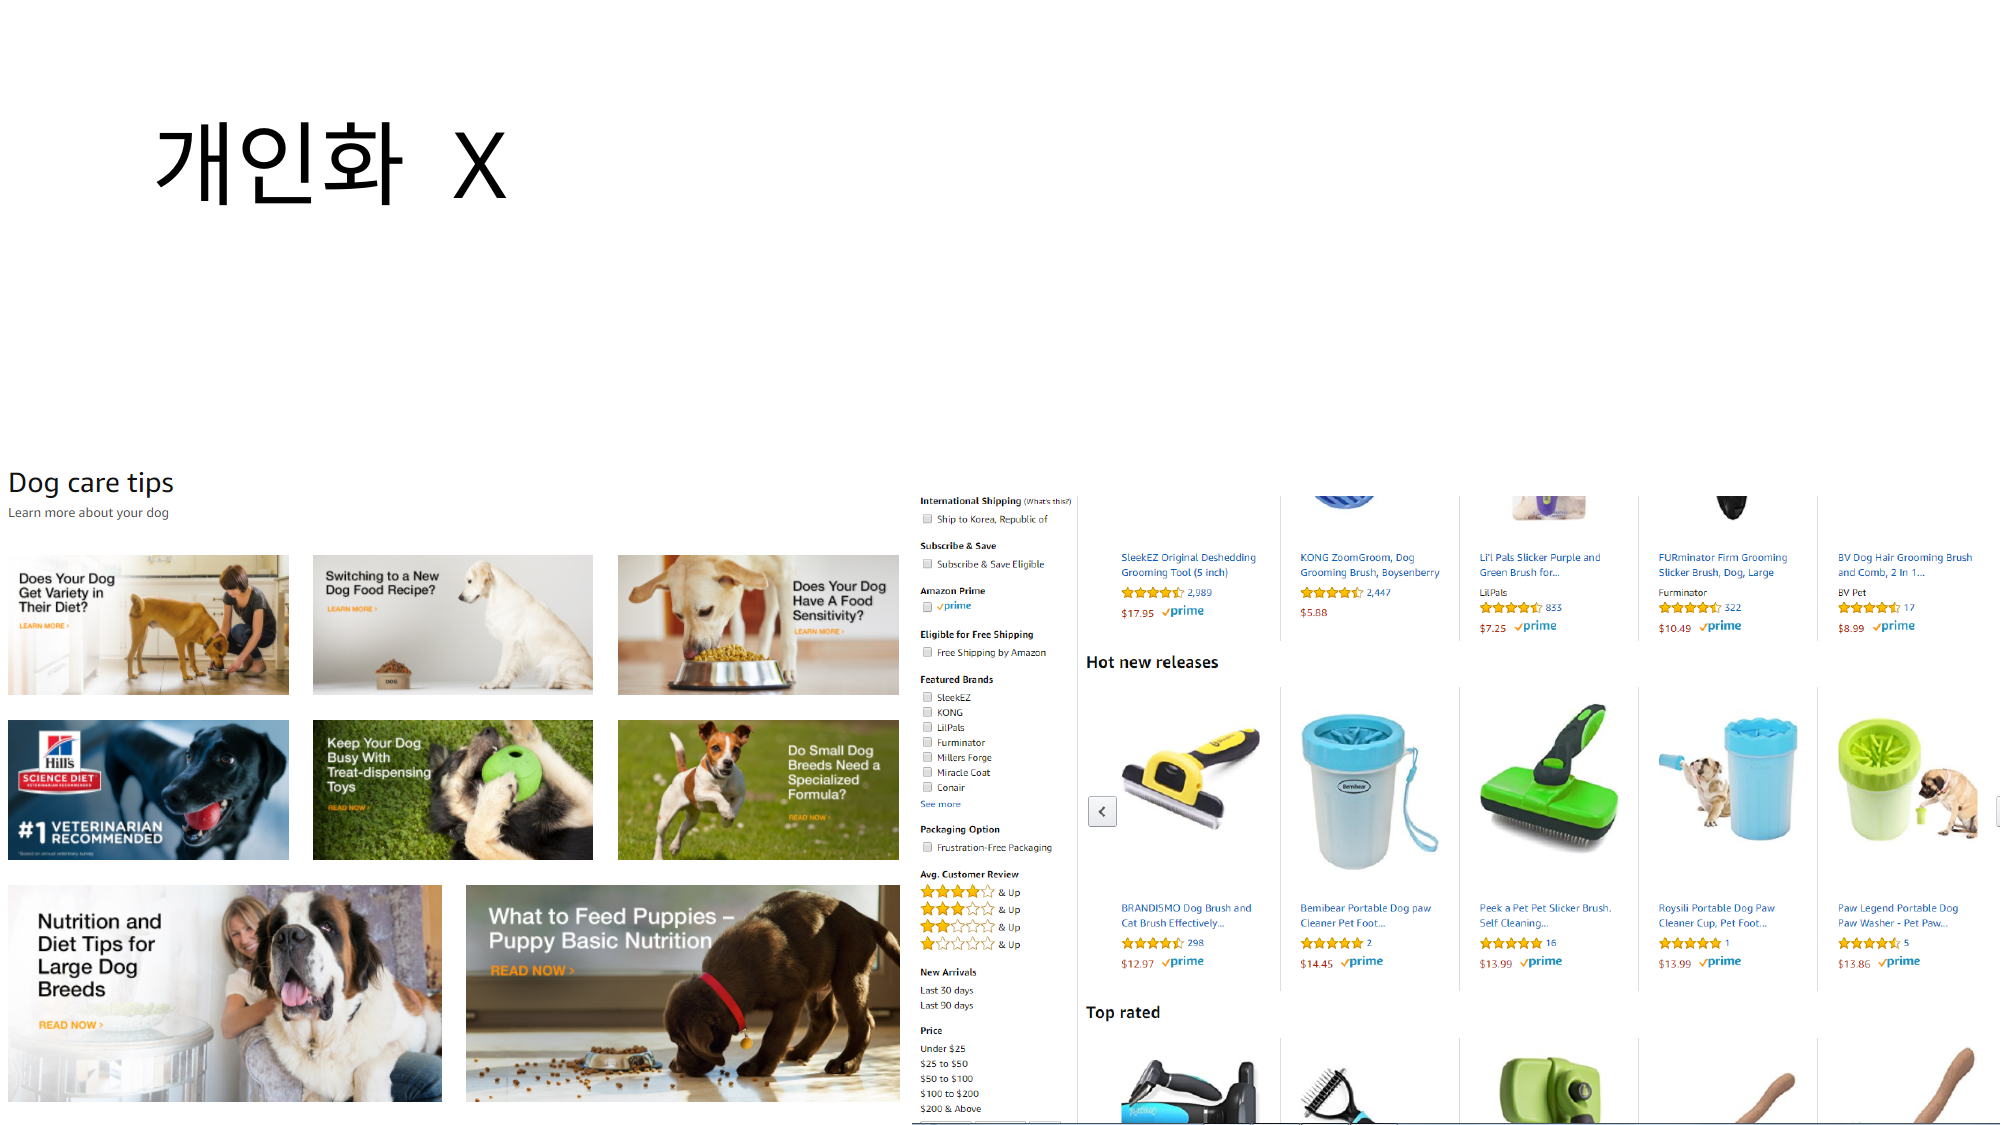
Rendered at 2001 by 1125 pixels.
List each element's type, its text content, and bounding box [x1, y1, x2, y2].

title 개인화 X [137, 59, 1863, 278]
picture [0, 458, 2000, 1125]
